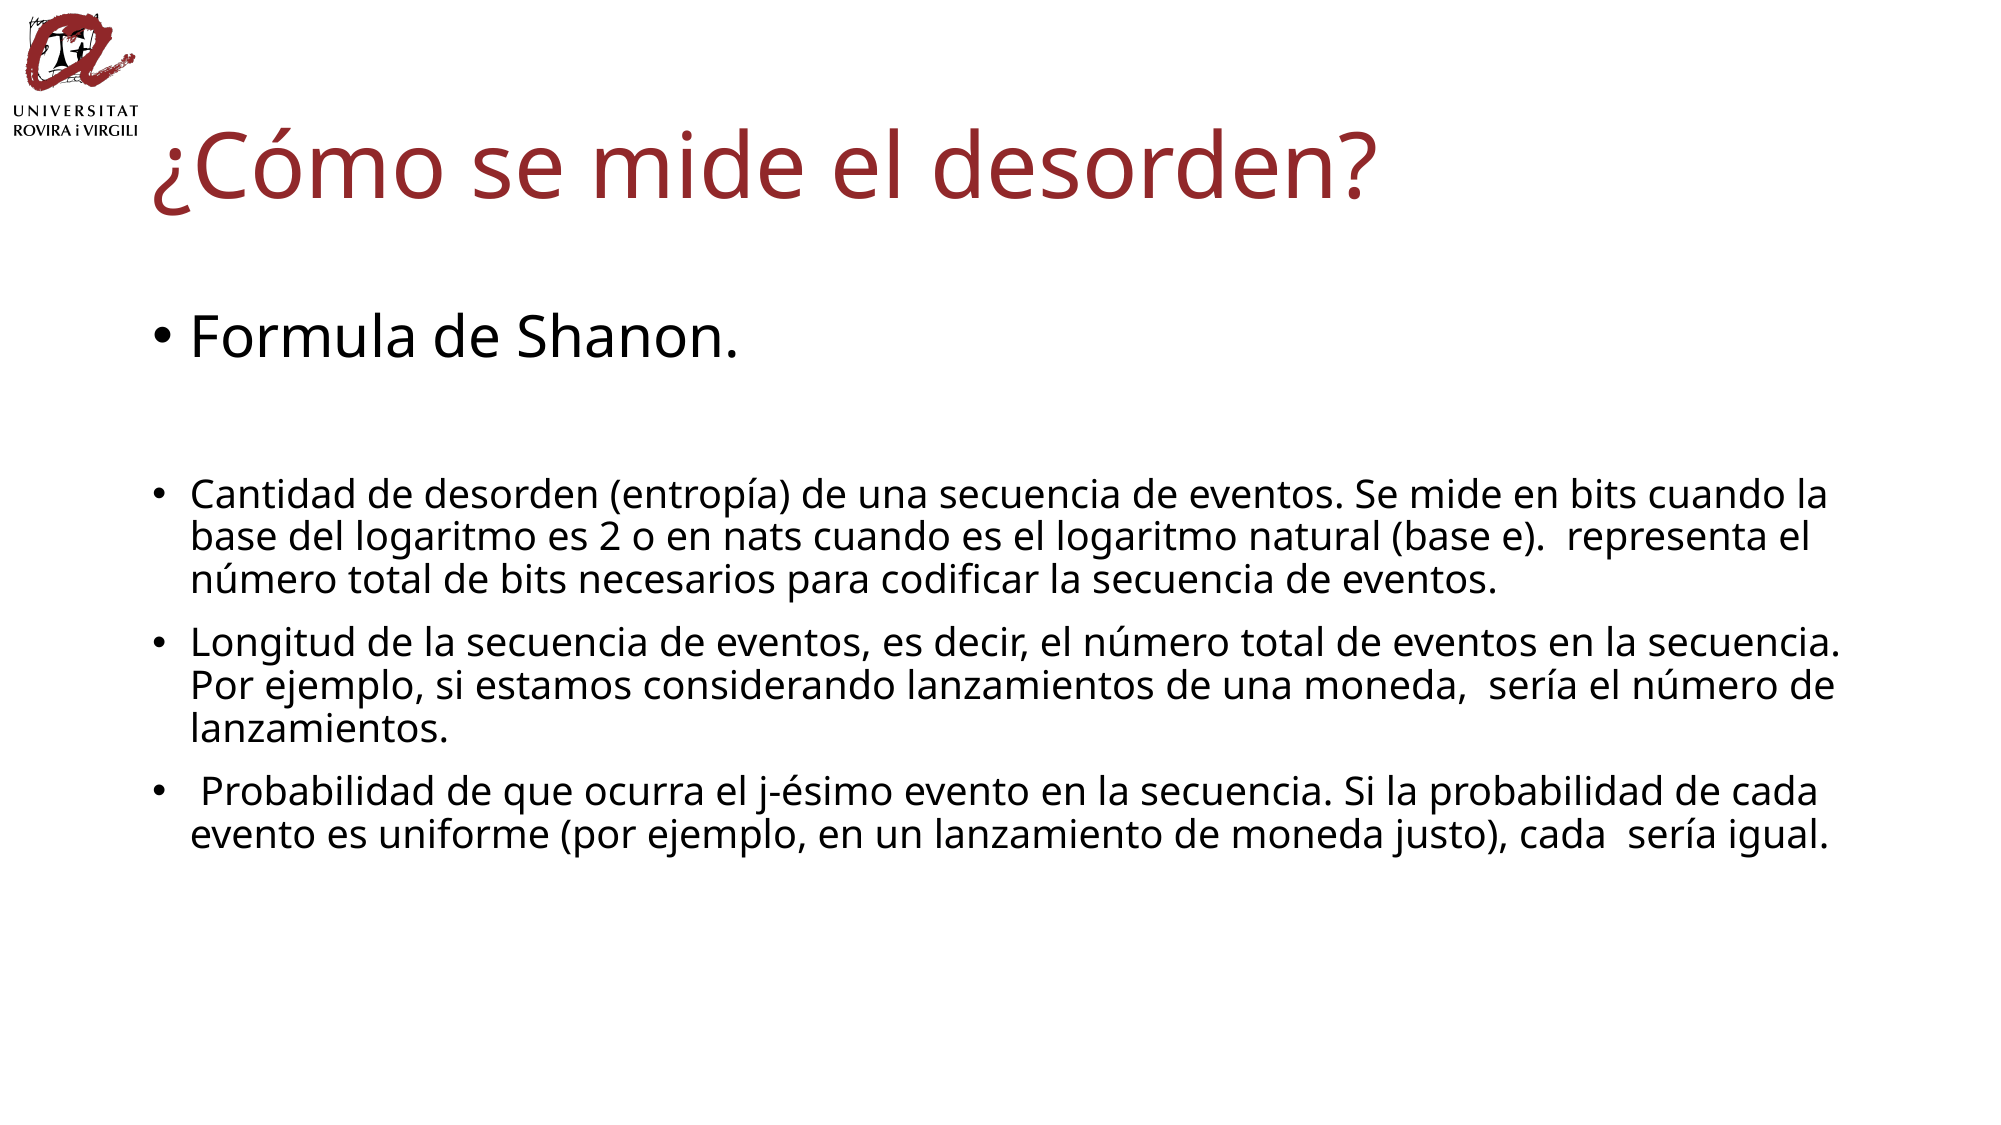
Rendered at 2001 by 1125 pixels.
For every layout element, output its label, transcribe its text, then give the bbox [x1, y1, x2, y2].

title ¿Cómo se mide el desorden? [137, 59, 1863, 278]
picture [14, 13, 138, 136]
